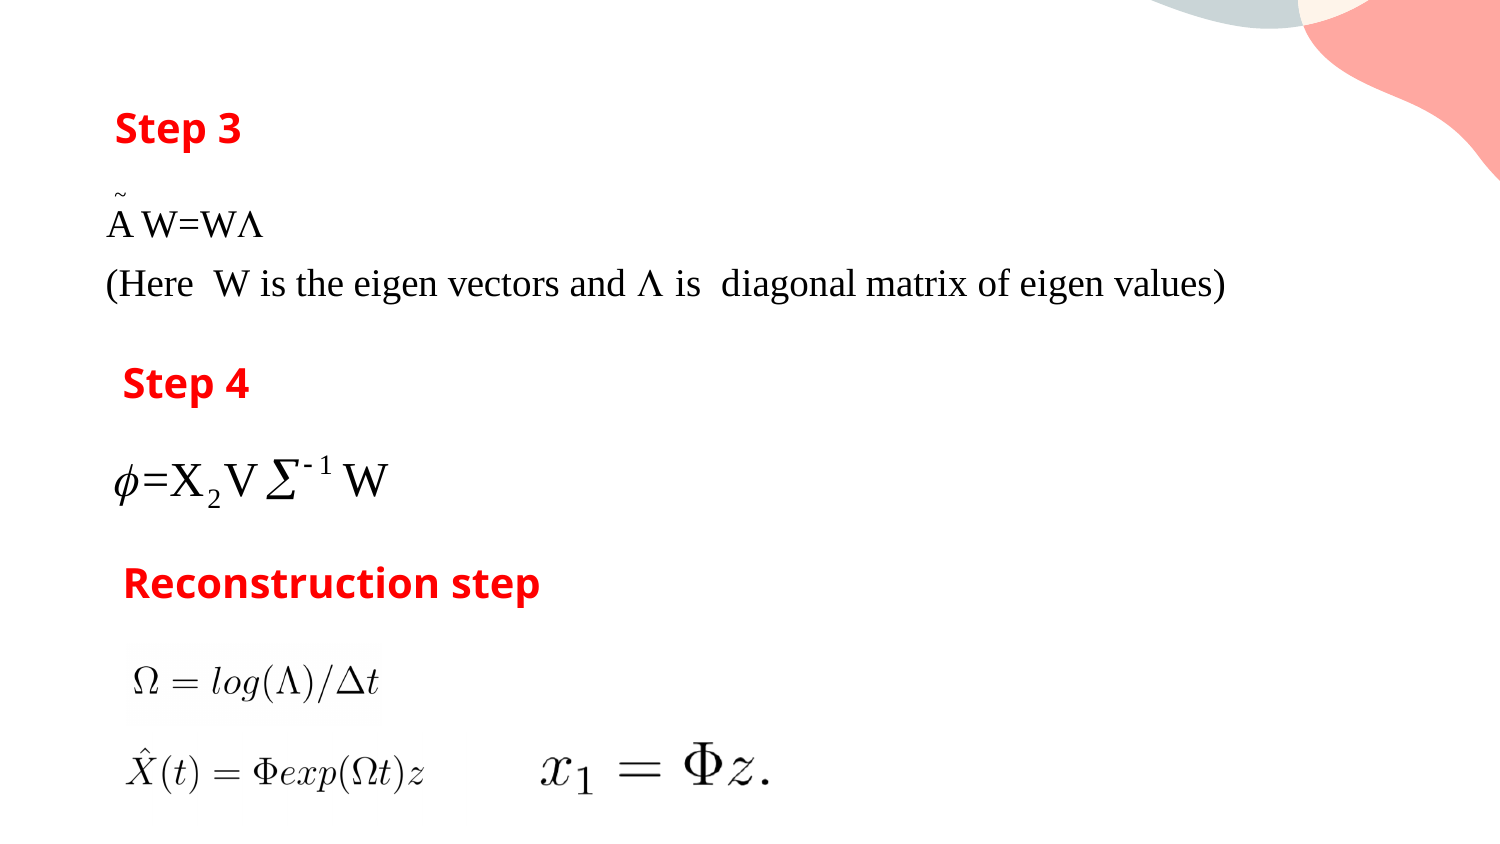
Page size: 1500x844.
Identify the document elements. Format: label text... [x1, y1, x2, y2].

picture [126, 643, 382, 727]
picture [520, 725, 778, 811]
text_box Step 4 [107, 349, 934, 415]
text_box Reconstruction step [107, 549, 934, 615]
picture [100, 176, 1233, 315]
text_box Step 3 [100, 94, 927, 160]
picture [107, 443, 401, 522]
picture [107, 732, 468, 826]
